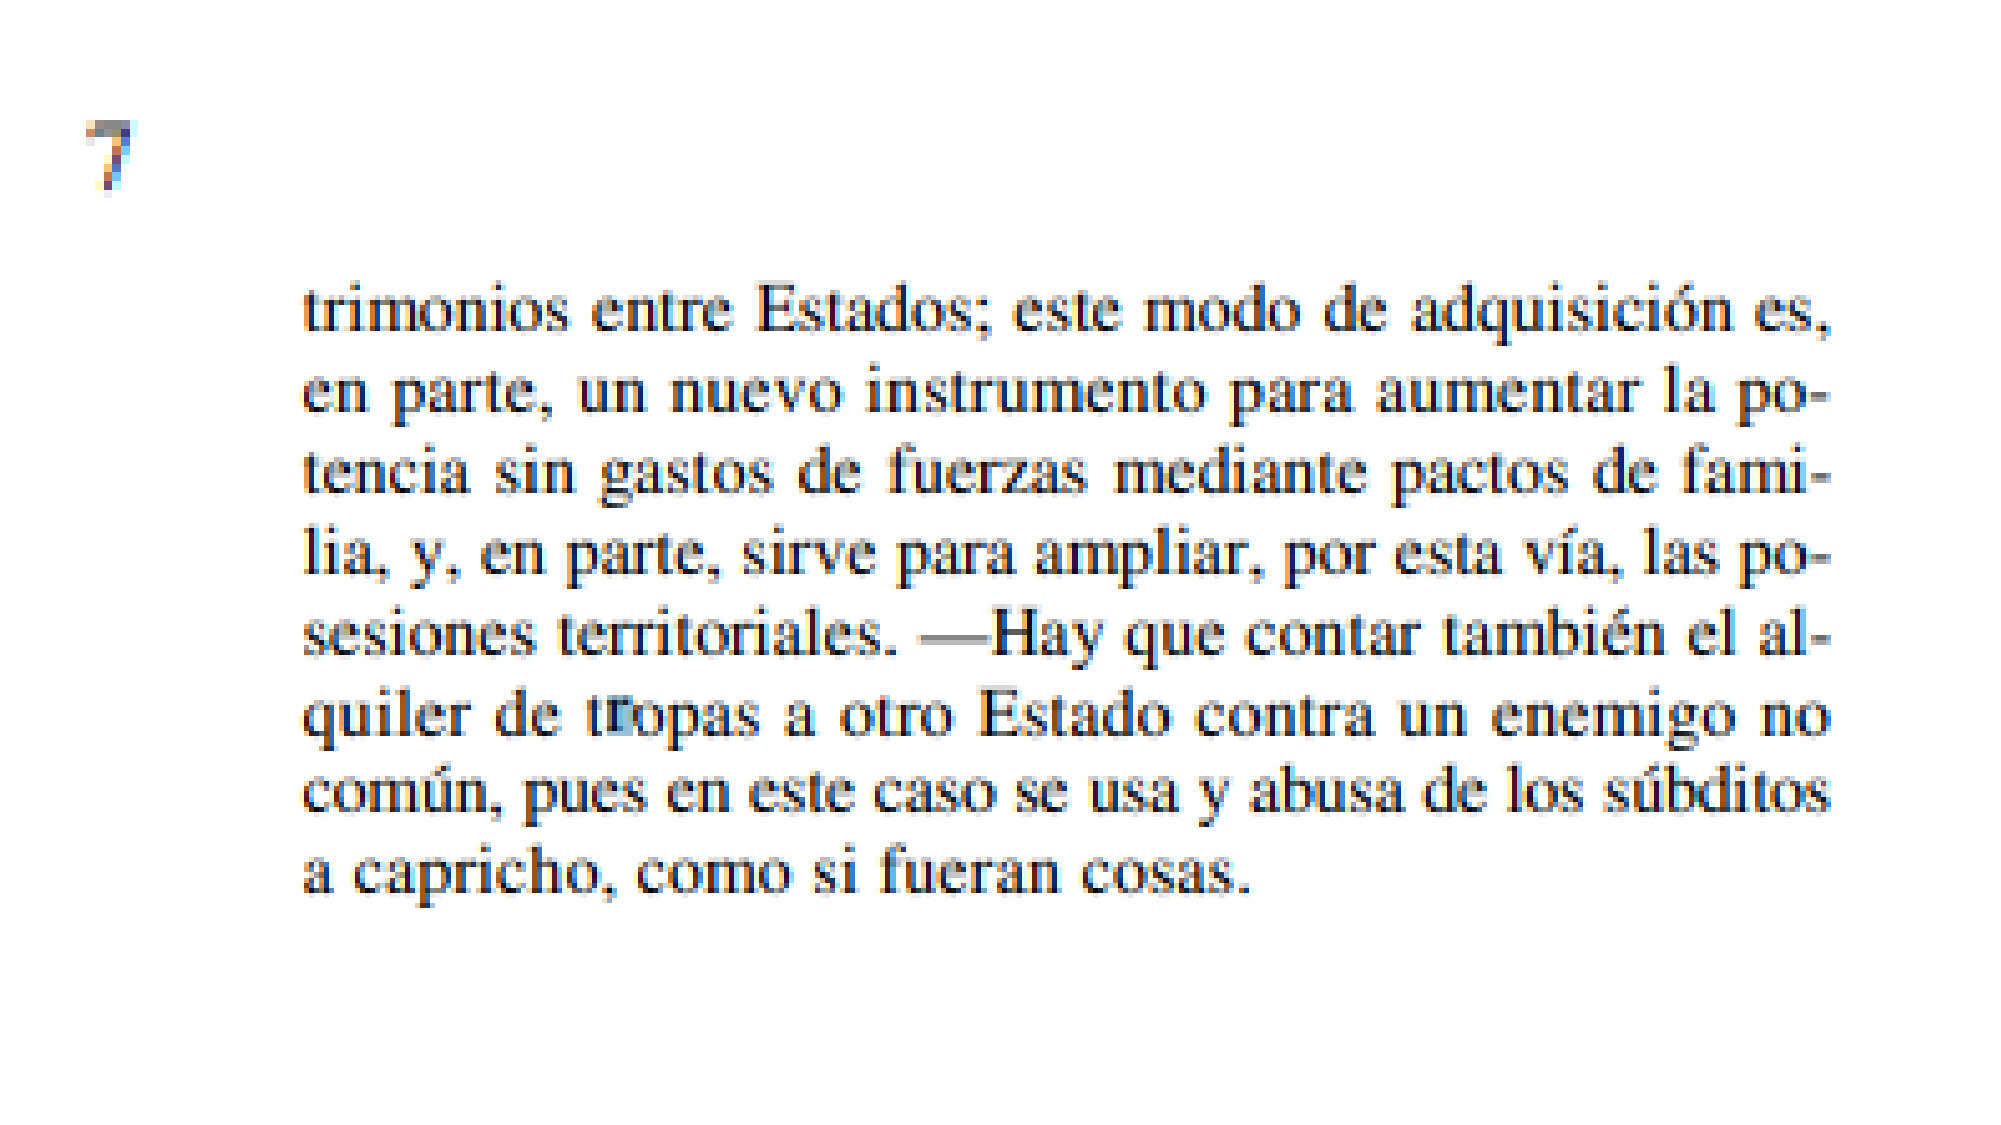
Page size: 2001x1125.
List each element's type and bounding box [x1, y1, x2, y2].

picture [0, 0, 1897, 954]
